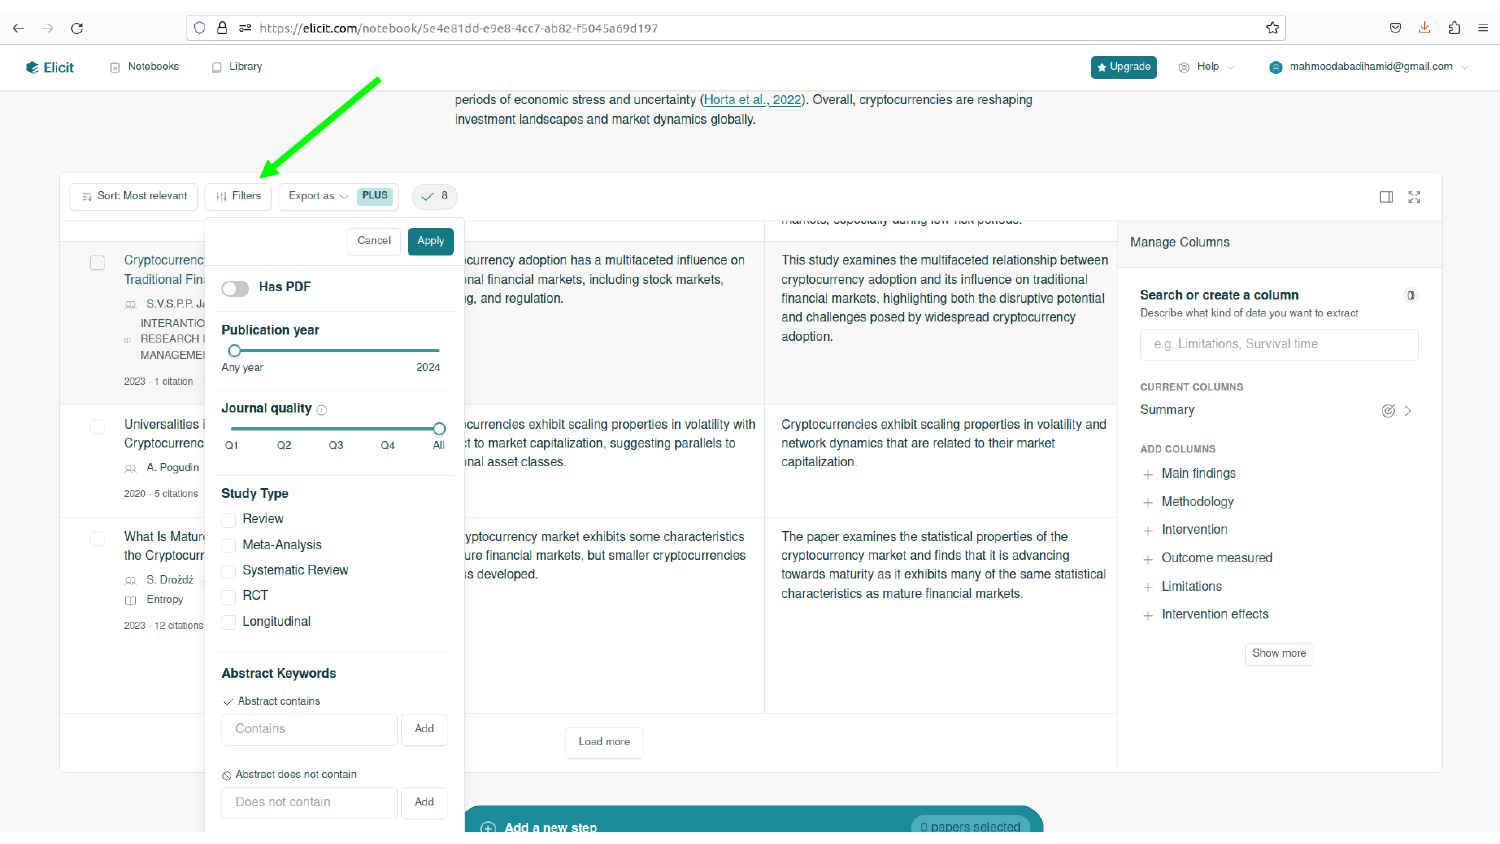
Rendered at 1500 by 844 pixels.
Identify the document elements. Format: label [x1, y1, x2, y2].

picture [0, 11, 1500, 833]
text_box [258, 78, 380, 179]
